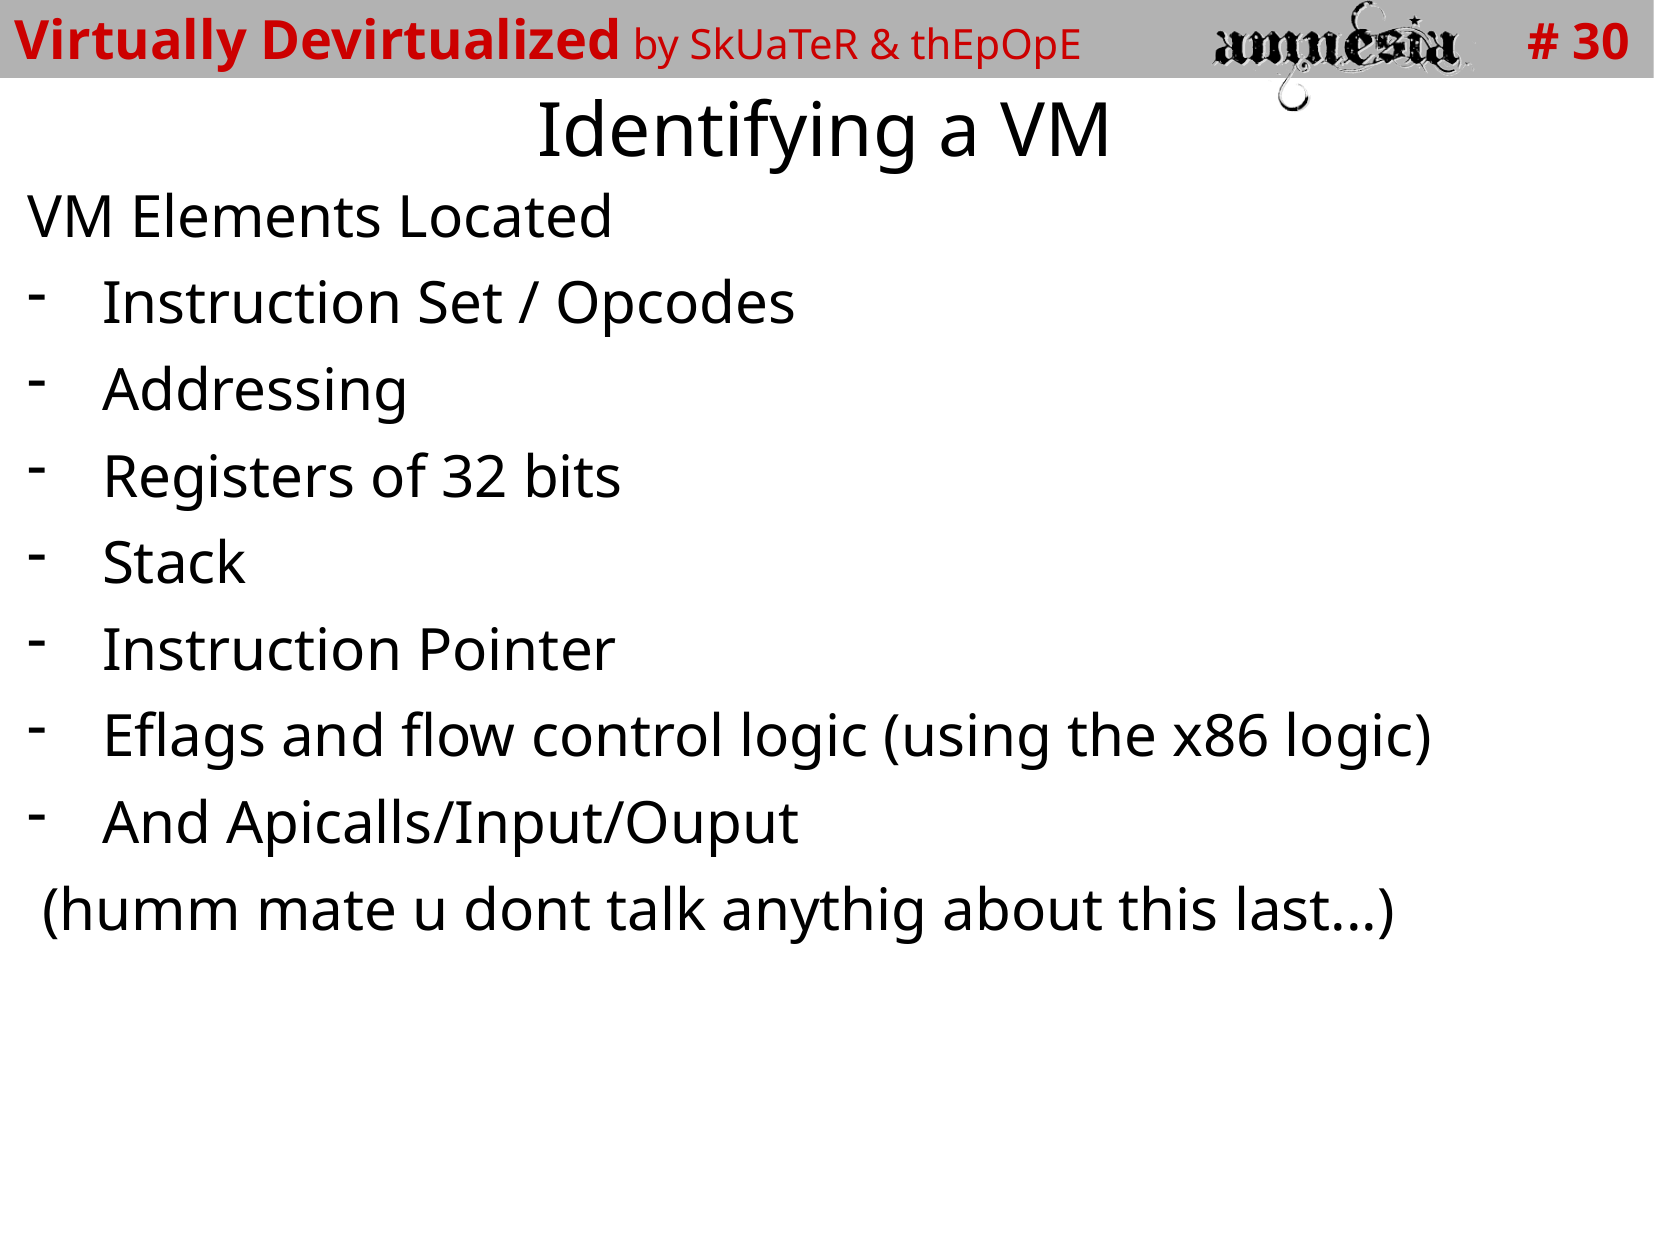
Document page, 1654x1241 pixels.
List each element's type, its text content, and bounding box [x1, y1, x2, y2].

text_box Virtually Devirtualized by SkUaTeR & thEpOpE [0, 0, 1211, 80]
text_box # 30 [1474, 1, 1645, 84]
text_box Identifying a VM [3, 64, 1648, 188]
picture [1211, 0, 1474, 111]
text_box VM Elements Located Instruction Set / Opcodes Addressing Registers of 32 bits Stack Instruction Pointer Eflags and flow control logic (using the x86 logic) And Apicalls/Input/Ouput (humm mate u dont talk anythig about this last...) [11, 188, 1642, 1199]
text_box [1474, 0, 1654, 78]
